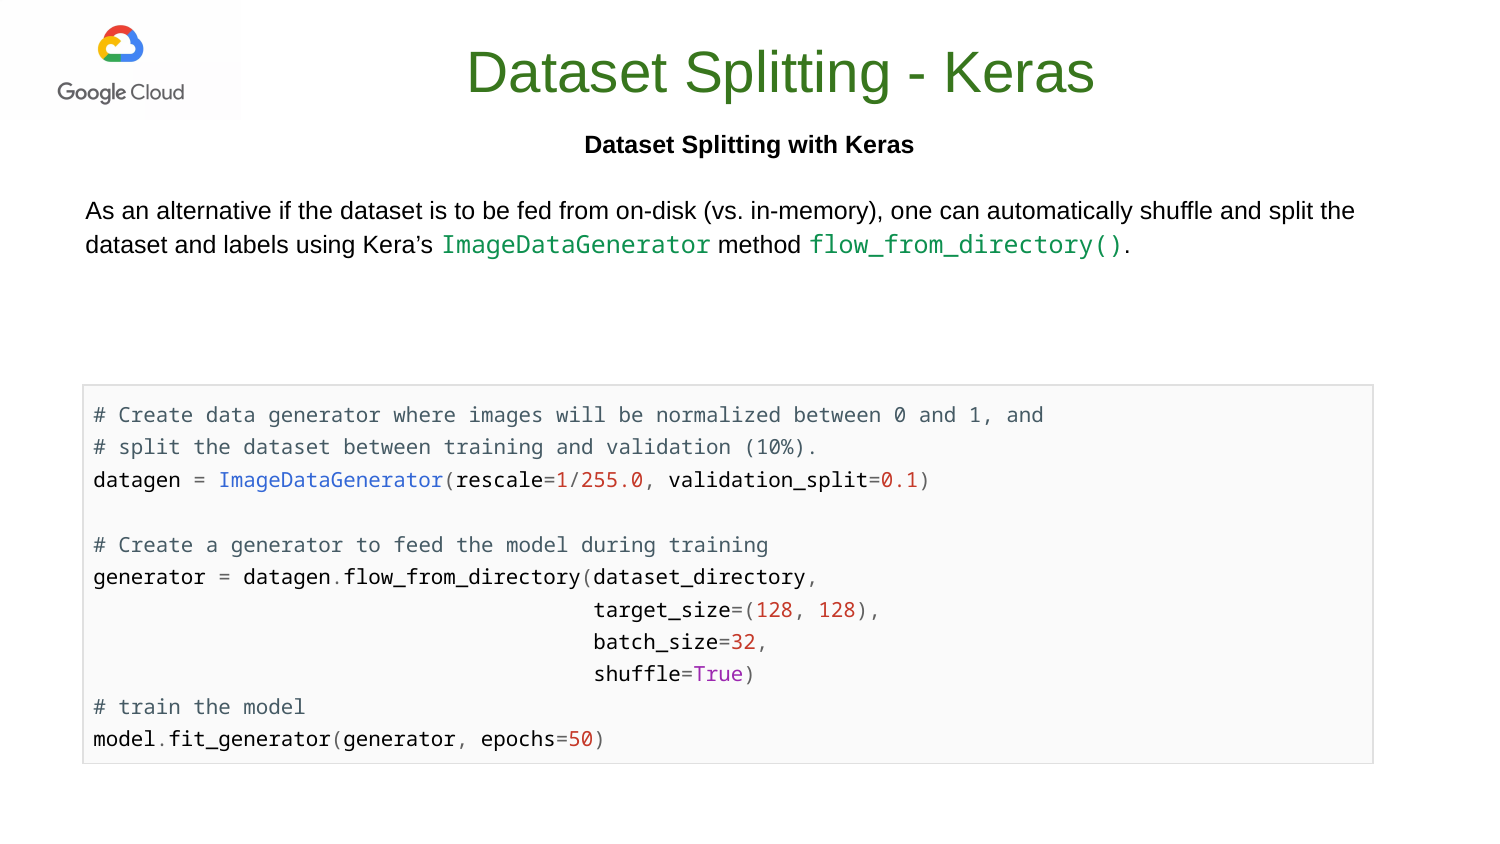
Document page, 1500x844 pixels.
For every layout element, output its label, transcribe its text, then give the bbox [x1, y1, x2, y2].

picture [0, 0, 241, 121]
table_header # Create data generator where images will be normalized between 0 and 1, and # split the dataset between training and validation (10%). datagen = ImageDataGenerator(rescale=1/255.0, validation_split=0.1) # Create a generator to feed the model during training generator = datagen.flow_from_directory(dataset_directory, target_size=(128, 128), batch_size=32, shuffle=True) # train the model model.fit_generator(generator, epochs=50) [84, 386, 1372, 763]
subtitle Dataset Splitting - Keras [244, 19, 1481, 150]
text_box Dataset Splitting with Keras As an alternative if the dataset is to be fed from on-disk (vs. in-memory), one can automatically shuffle and split the dataset and labels using Kera’s ImageDataGenerator method flow_from_directory(). [70, 109, 1430, 799]
